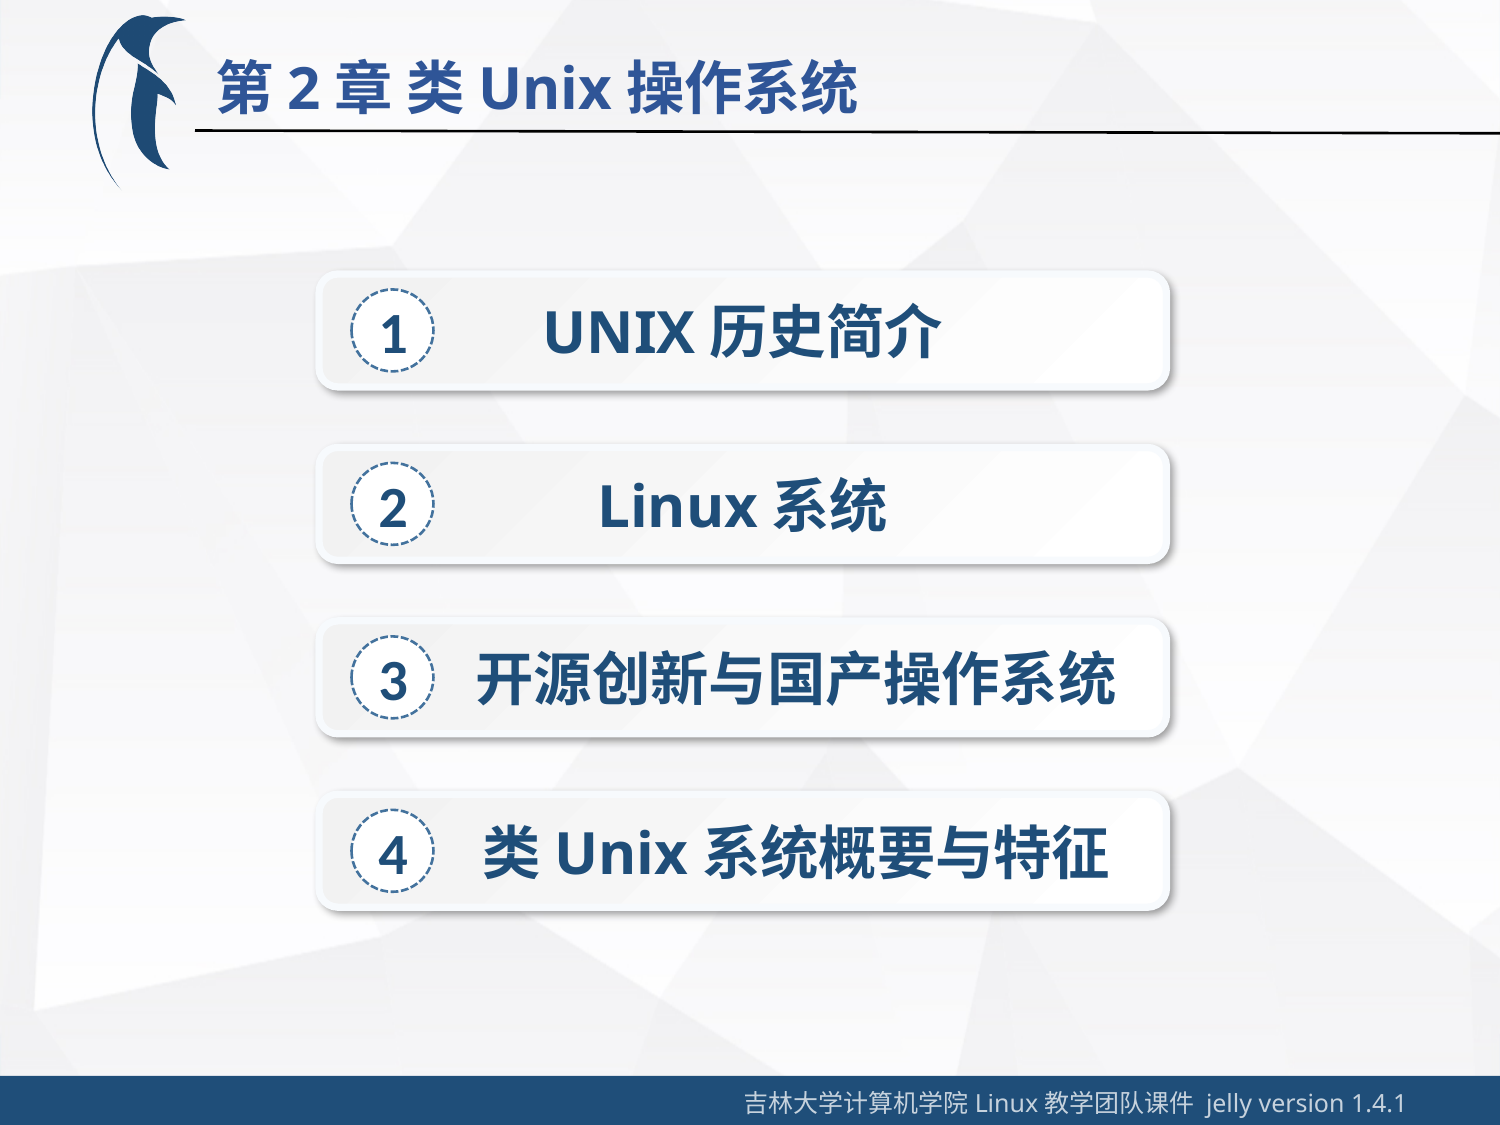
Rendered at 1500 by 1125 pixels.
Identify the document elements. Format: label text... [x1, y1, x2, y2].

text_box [319, 447, 1167, 561]
picture [0, 0, 1500, 1075]
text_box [319, 273, 1167, 387]
text_box 第2章 类Unix操作系统 [200, 43, 1249, 129]
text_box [319, 794, 1167, 908]
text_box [319, 620, 1167, 734]
